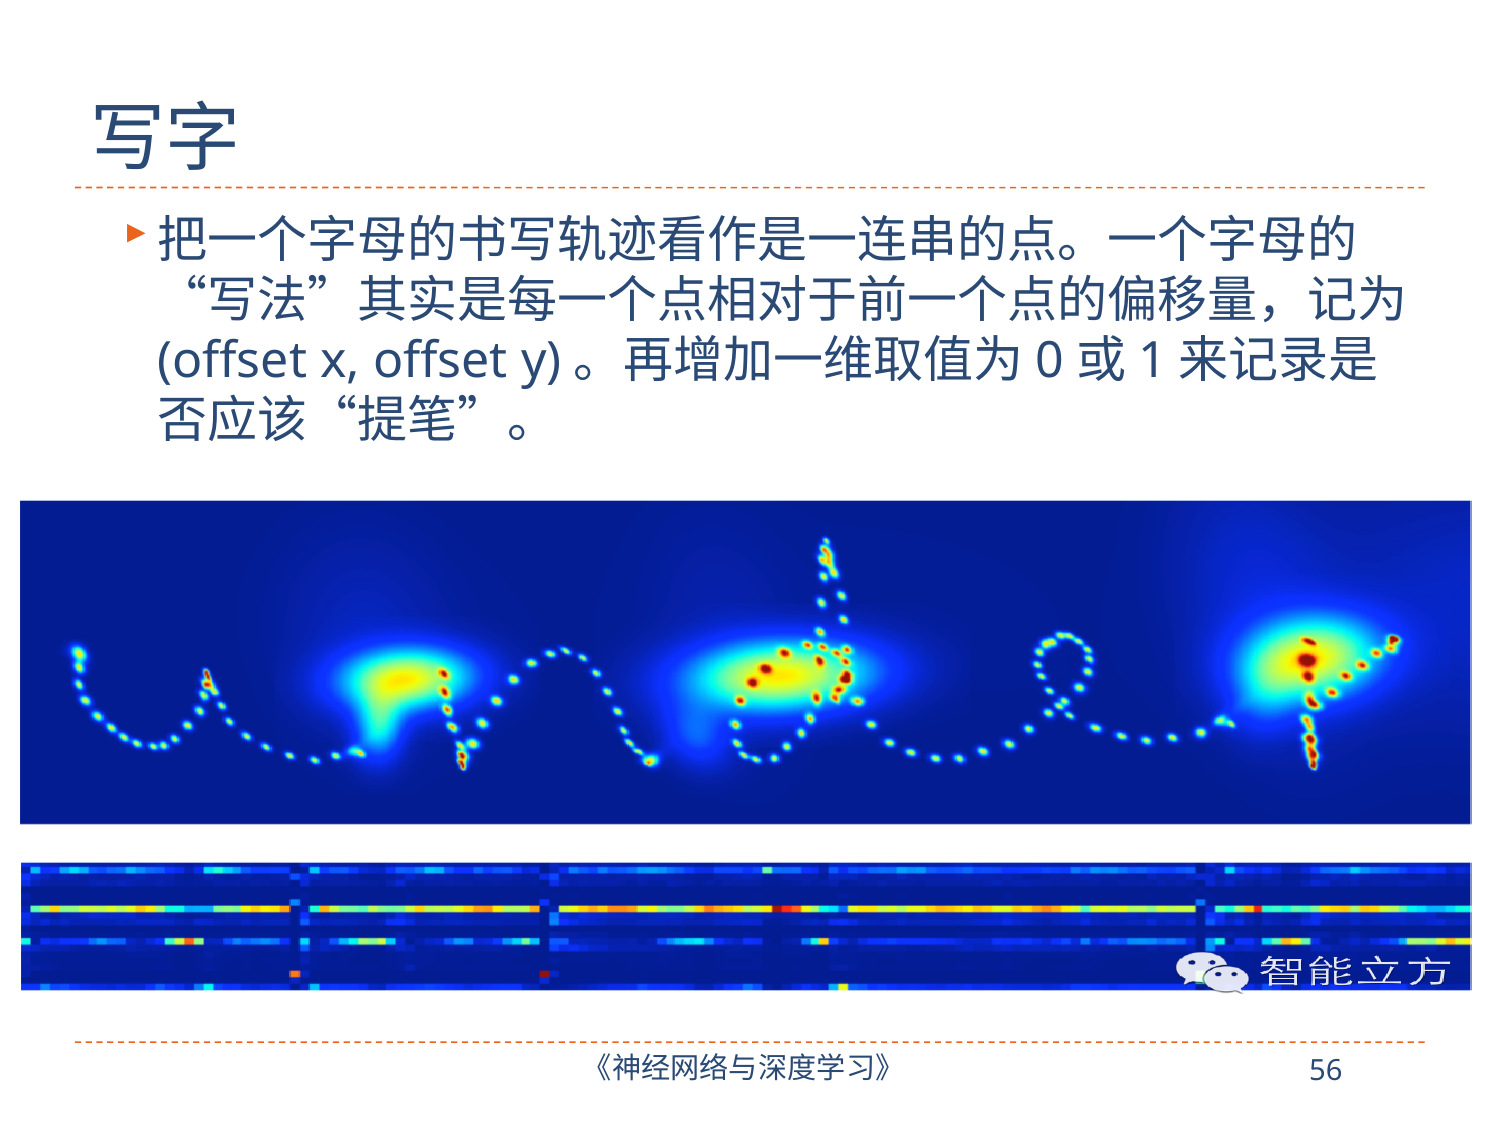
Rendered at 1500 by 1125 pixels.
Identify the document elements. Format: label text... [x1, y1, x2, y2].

title 写字 [75, 24, 1425, 188]
list 把一个字母的书写轨迹看作是一连串的点。一个字母的“写法”其实是每一个点相对于前一个点的偏移量，记为(offset x, offset y)。再增加一维取值为0或1来记录是否应该“提笔”。 [75, 200, 1425, 474]
picture [0, 474, 1500, 1023]
